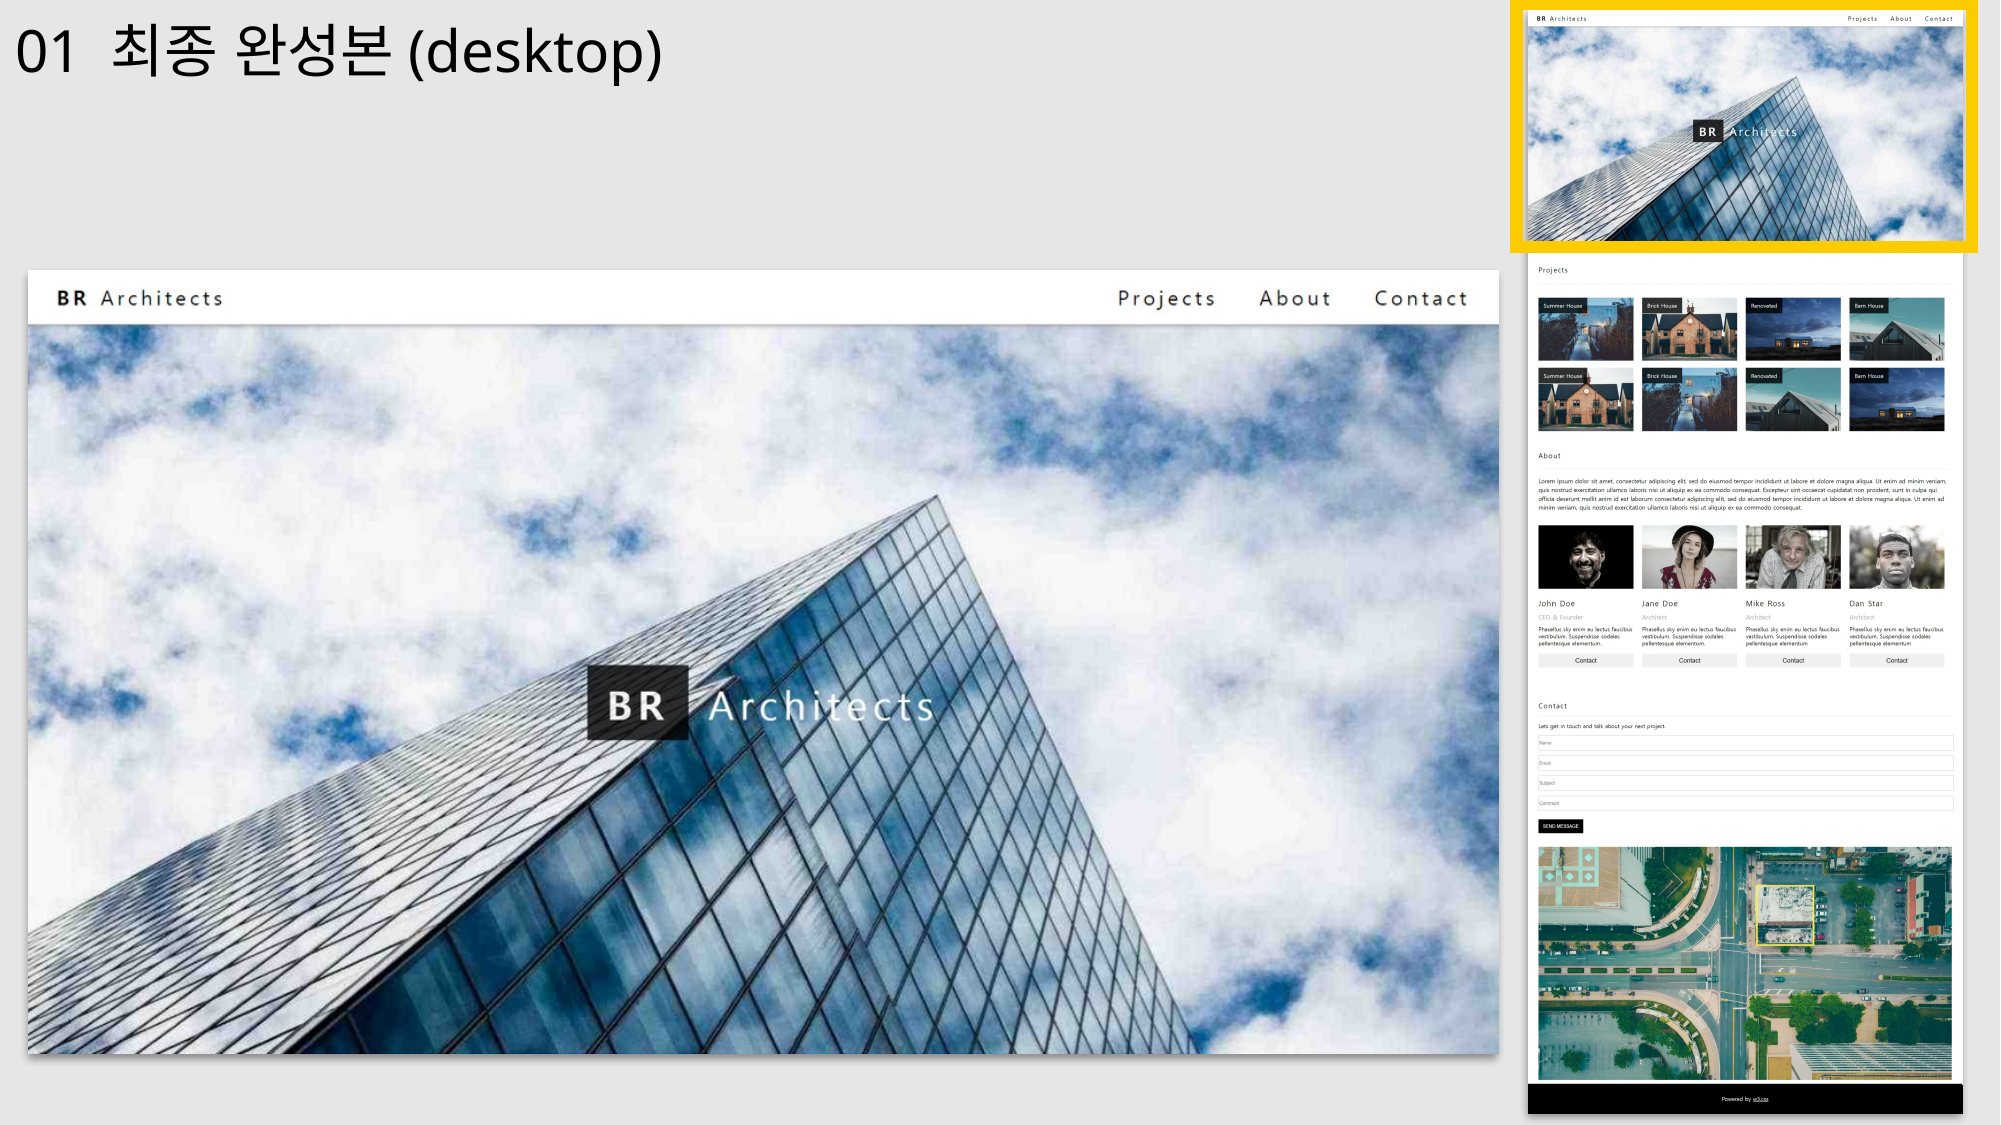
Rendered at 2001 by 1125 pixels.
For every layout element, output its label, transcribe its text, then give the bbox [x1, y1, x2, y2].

text_box 01 최종 완성본(desktop) [0, 0, 688, 108]
picture [28, 270, 1499, 1054]
text_box [1515, 2, 1973, 248]
picture [1528, 10, 1963, 1114]
